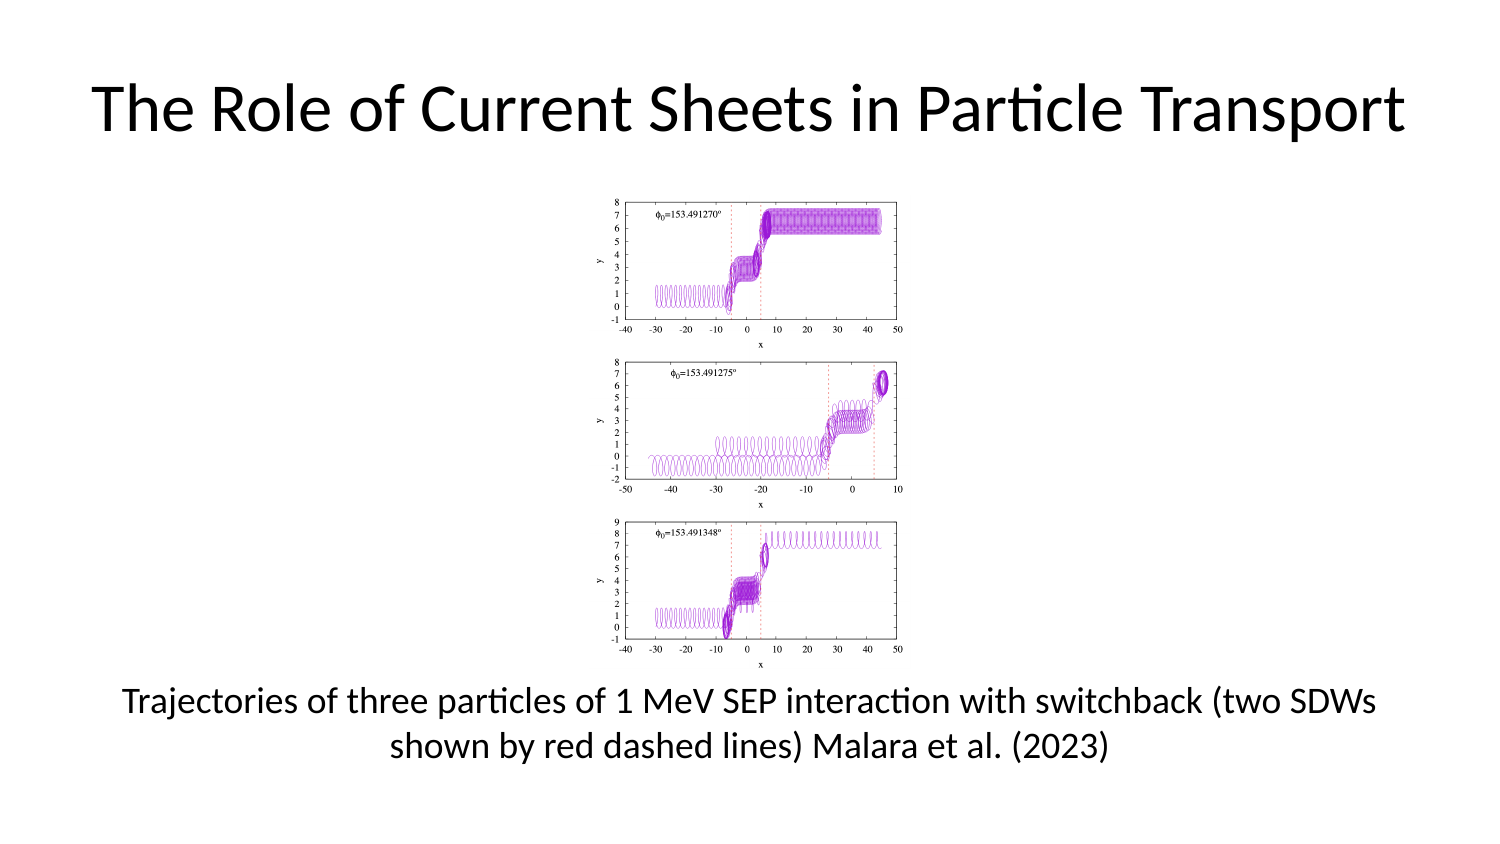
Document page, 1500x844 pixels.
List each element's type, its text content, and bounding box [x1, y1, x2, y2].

text_box Trajectories of three particles of 1 MeV SEP interaction with switchback (two SDWs shown by red dashed lines) Malara et al. (2023) [74, 668, 1425, 753]
title The Role of Current Sheets in Particle Transport [75, 33, 1425, 175]
picture [589, 195, 911, 669]
